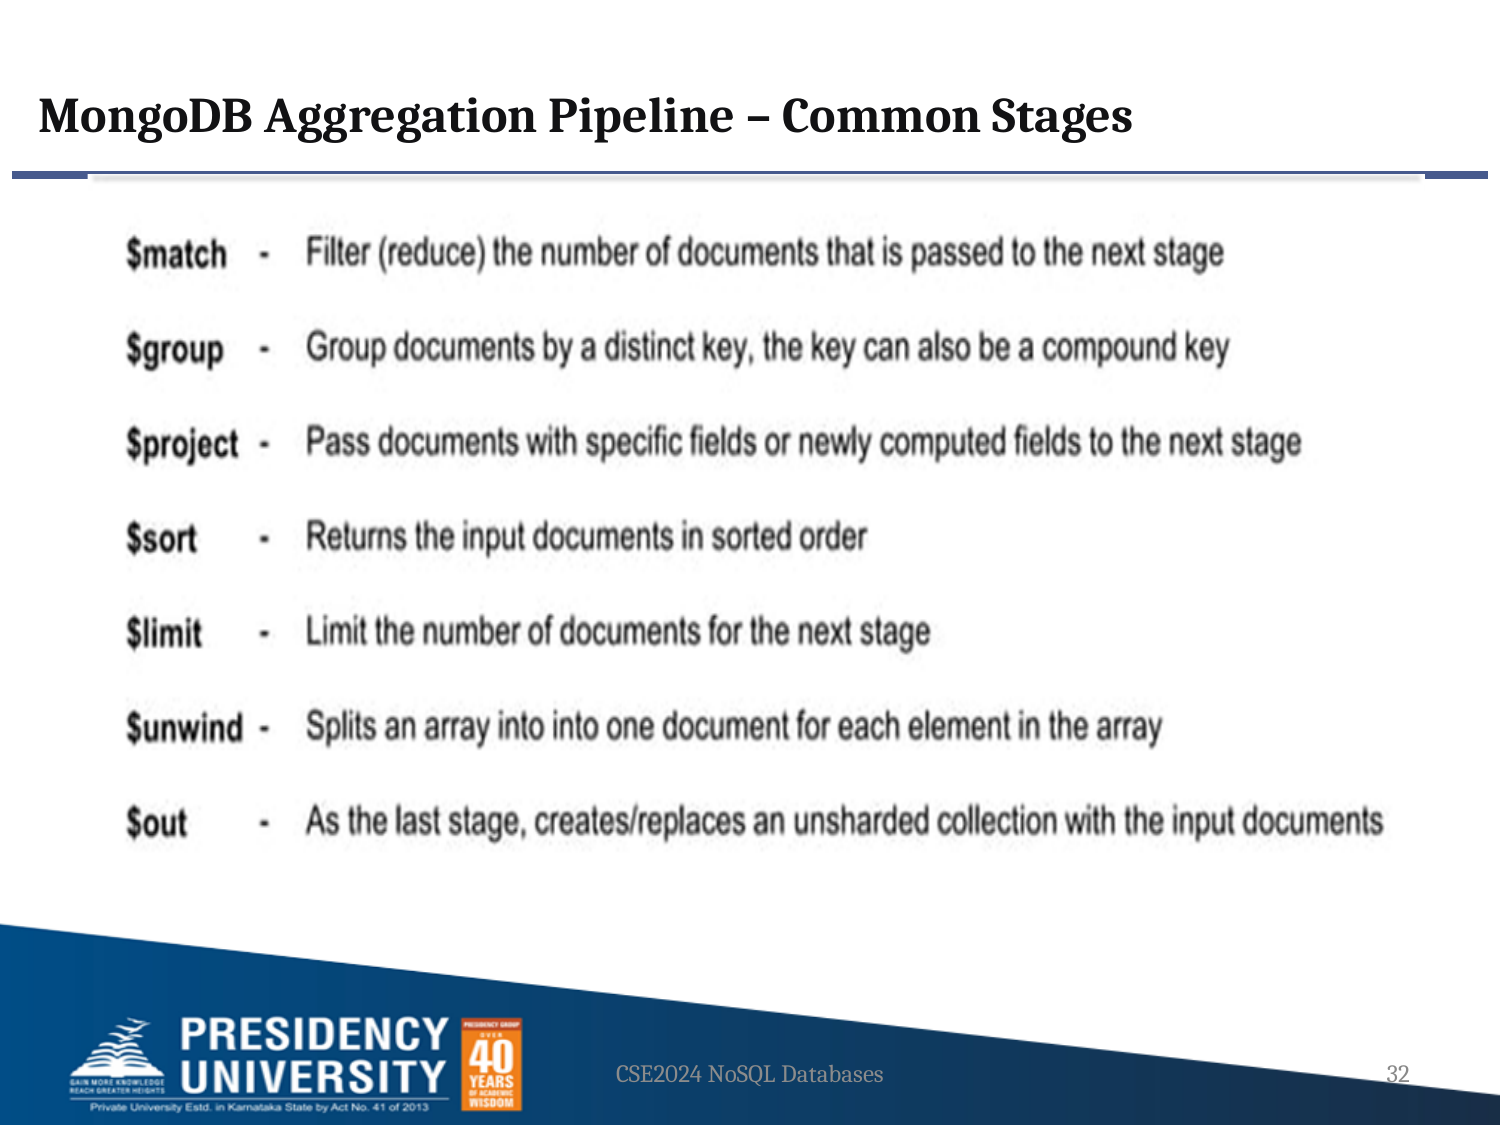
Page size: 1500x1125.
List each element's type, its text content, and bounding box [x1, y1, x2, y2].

footer CSE2024 NoSQL Databases [512, 1042, 988, 1103]
slide_number 32 [1074, 1042, 1425, 1103]
picture [87, 174, 1426, 888]
text_box MongoDB Aggregation Pipeline – Common Stages [23, 74, 1475, 150]
picture [0, 921, 1500, 1125]
